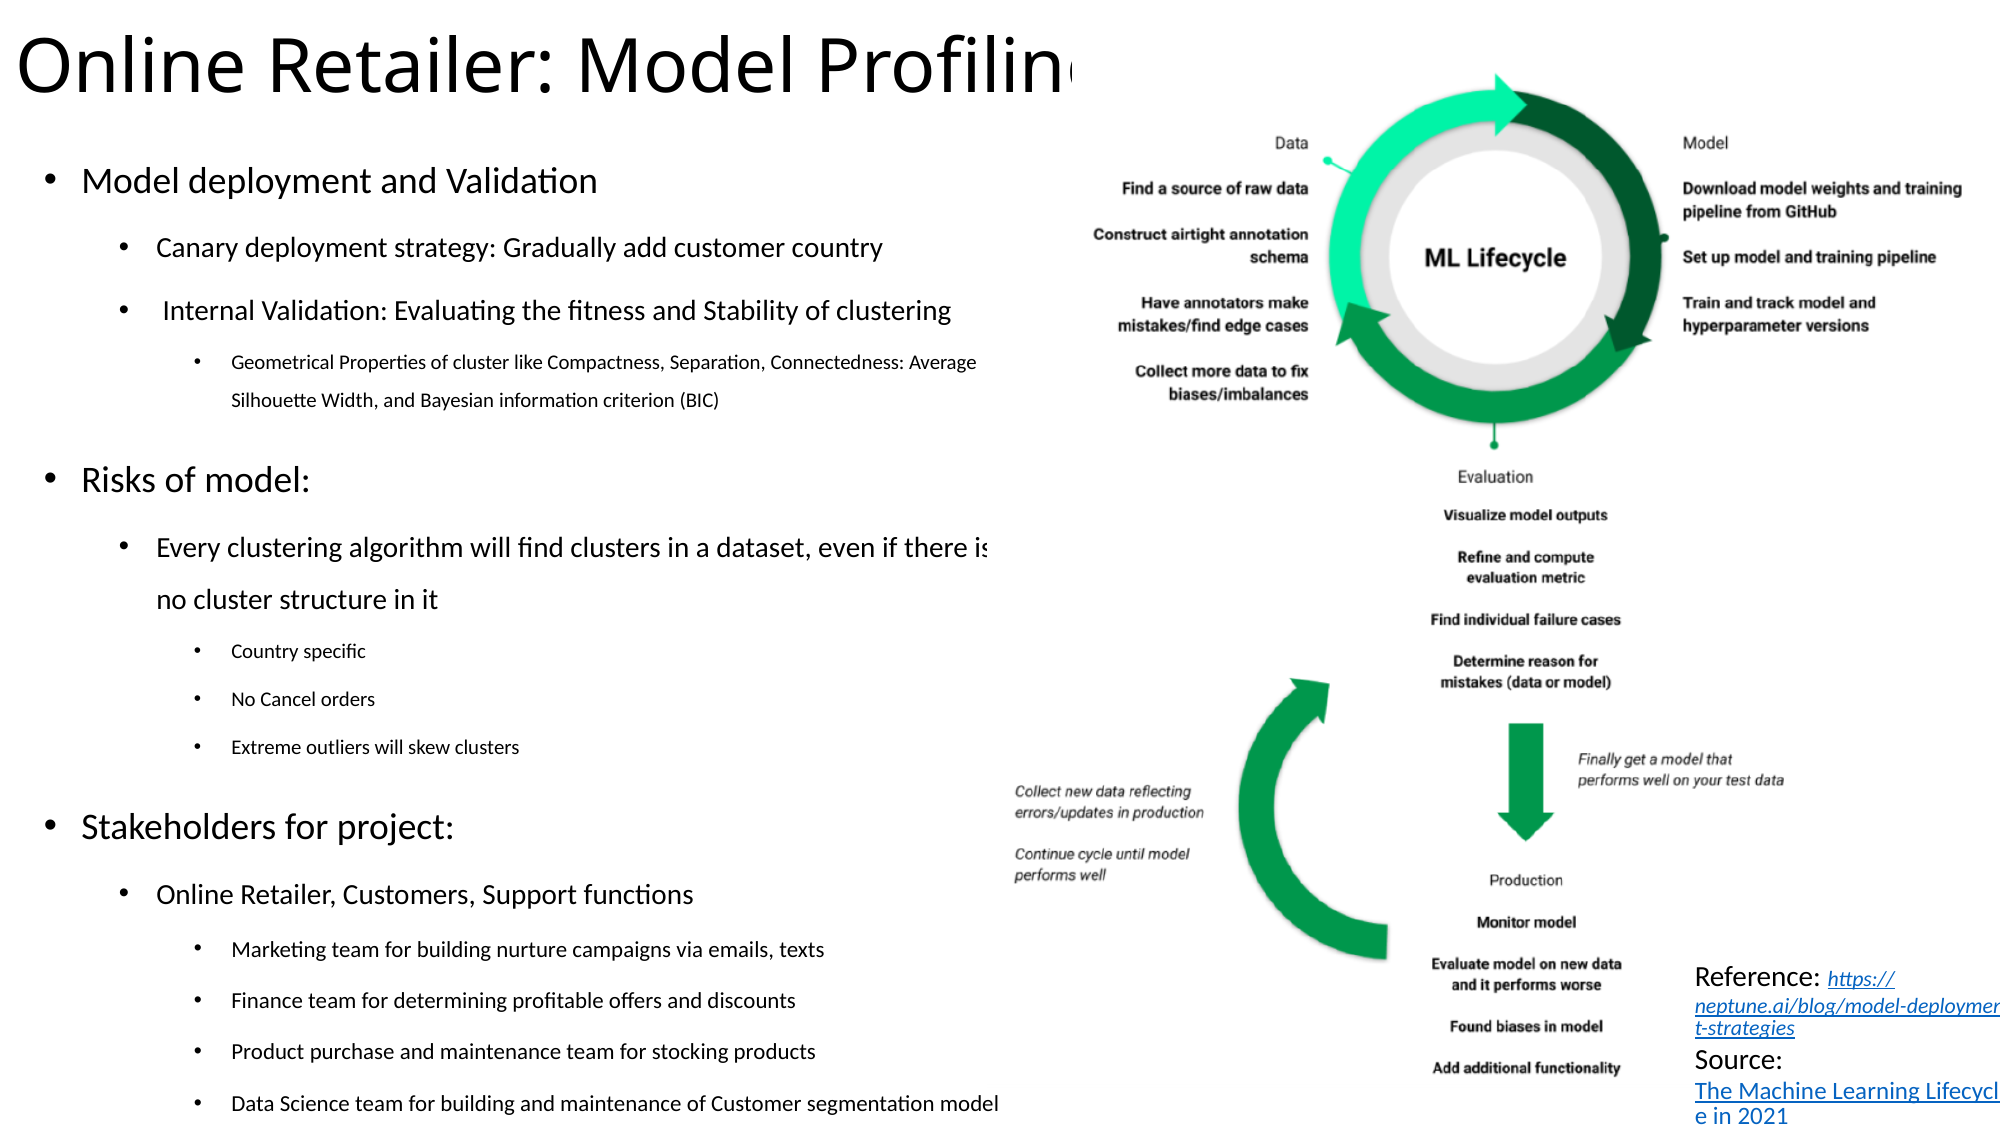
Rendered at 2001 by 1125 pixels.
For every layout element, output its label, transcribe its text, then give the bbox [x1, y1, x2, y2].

text_box Model deployment and Validation Canary deployment strategy: Gradually add customer country Internal Validation: Evaluating the fitness and Stability of clustering Geometrical Properties of cluster like Compactness, Separation, Connectedness: Average Silhouette Width, and Bayesian information criterion (BIC) Risks of model: Every clustering algorithm will find clusters in a dataset, even if there is no cluster structure in it Country specific No Cancel orders Extreme outliers will skew clusters Stakeholders for project: Online Retailer, Customers, Support functions Marketing team for building nurture campaigns via emails, texts Finance team for determining profitable offers and discounts Product purchase and maintenance team for stocking products Data Science team for building and maintenance of Customer segmentation model [28, 125, 1036, 1113]
picture [987, 39, 1985, 1088]
text_box Reference: https://neptune.ai/blog/model-deployment-strategies Source: The Machine Learning Lifecycle in 2021 [1680, 949, 2000, 1091]
title Online Retailer: Model Profiling [0, 0, 2000, 140]
